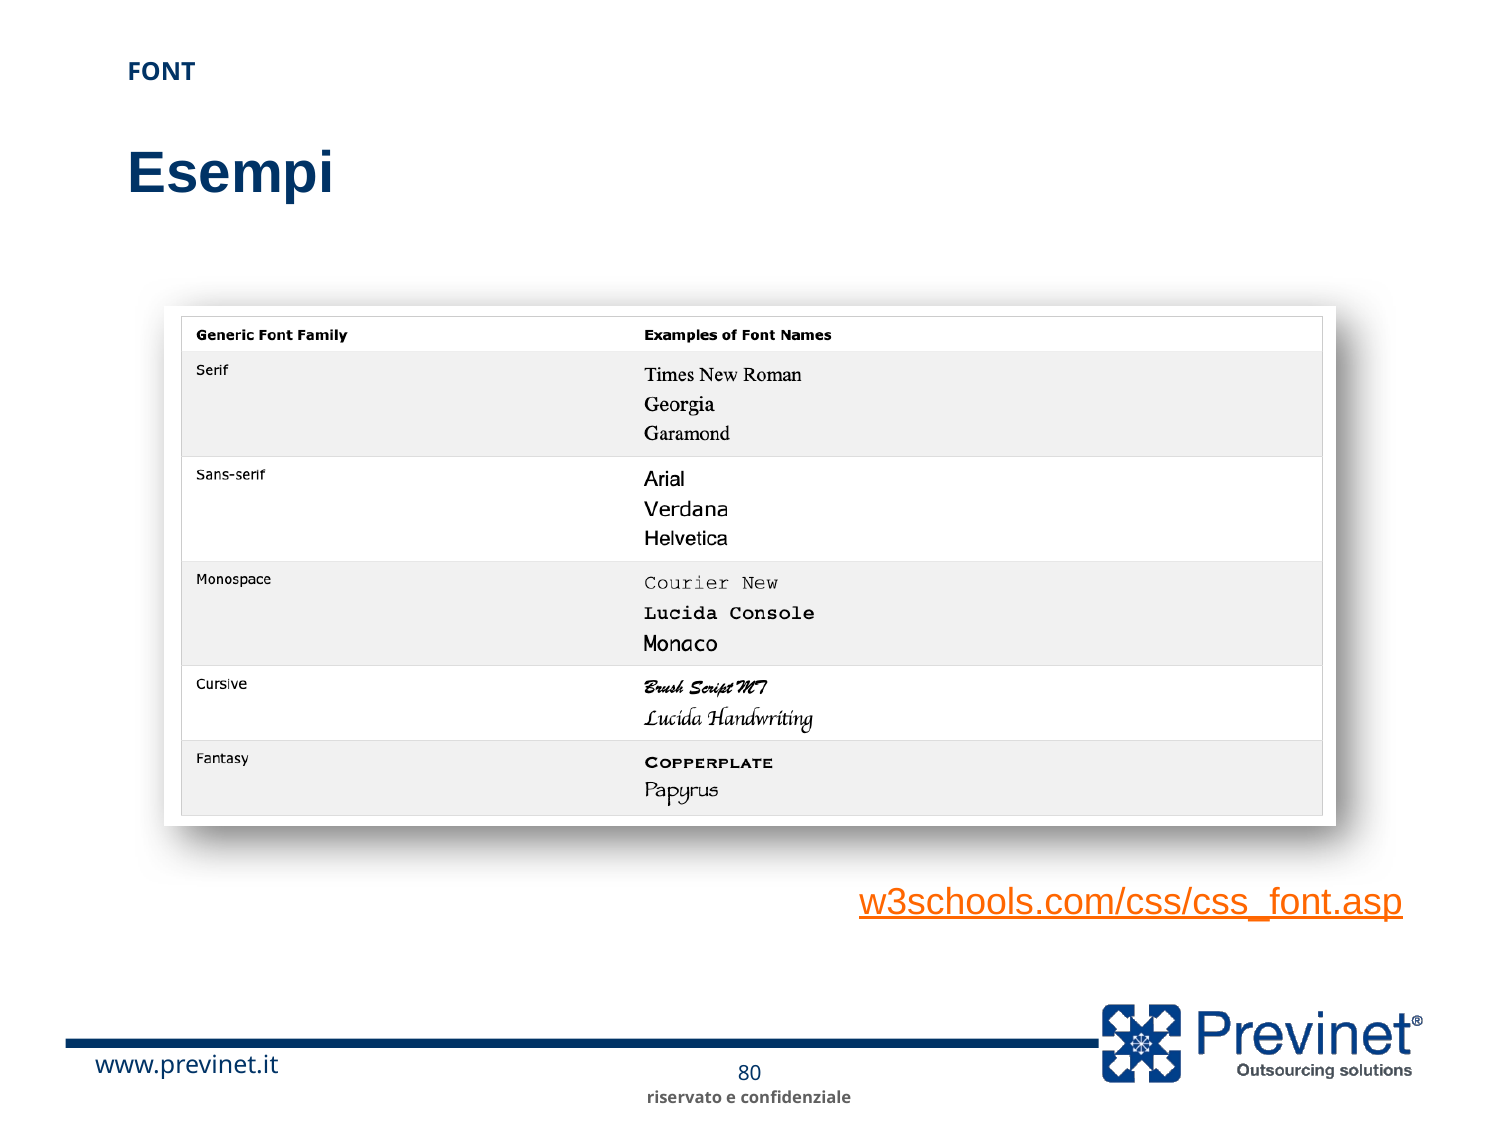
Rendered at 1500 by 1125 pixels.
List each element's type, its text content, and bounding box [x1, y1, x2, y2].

text_box w3schools.com/css/css_font.asp [253, 869, 1418, 930]
picture [1099, 999, 1438, 1087]
text_box Font [112, 0, 1388, 164]
picture [164, 305, 1336, 827]
title Esempi [112, 164, 1388, 263]
